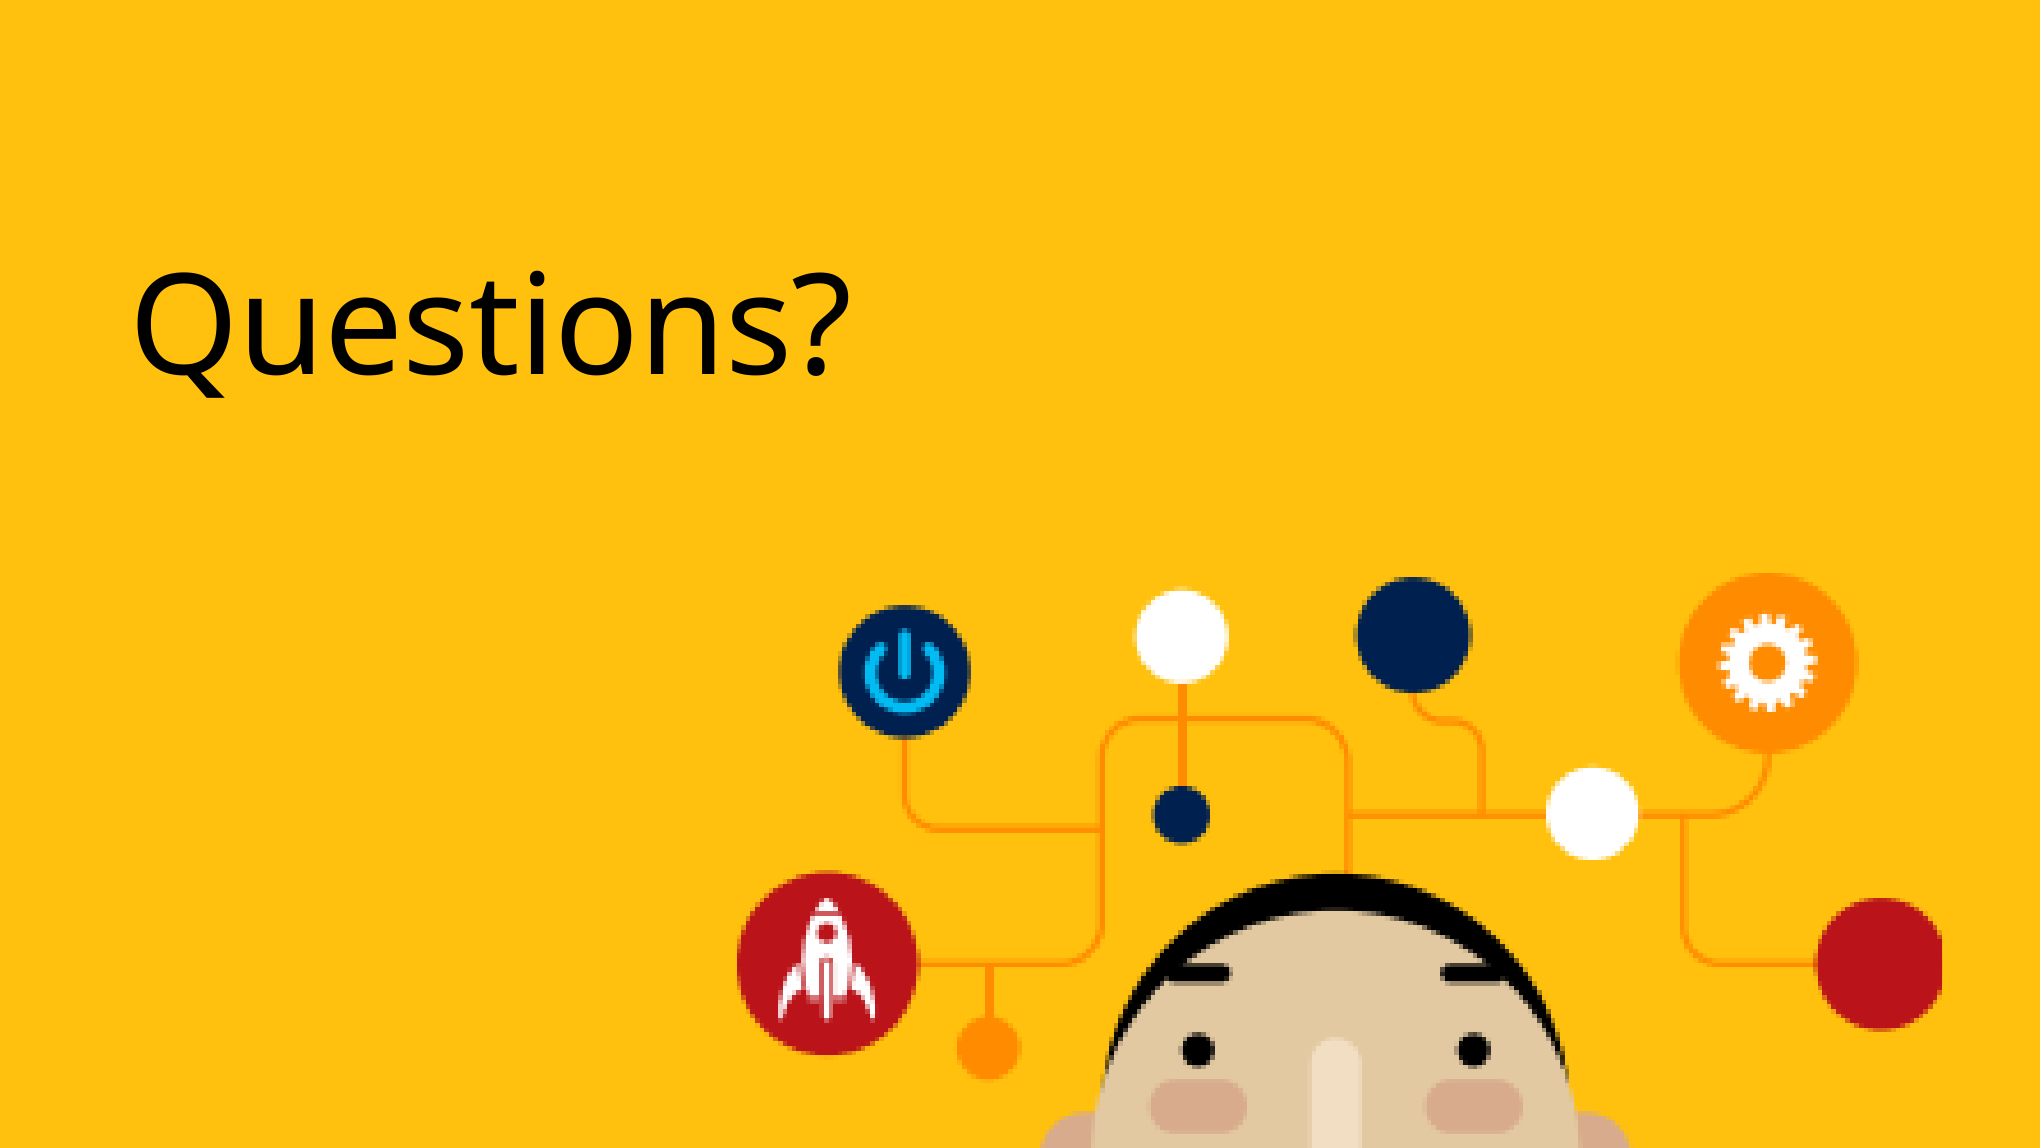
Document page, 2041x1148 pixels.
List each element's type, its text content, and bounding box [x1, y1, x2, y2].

title Questions? [105, 219, 1381, 424]
